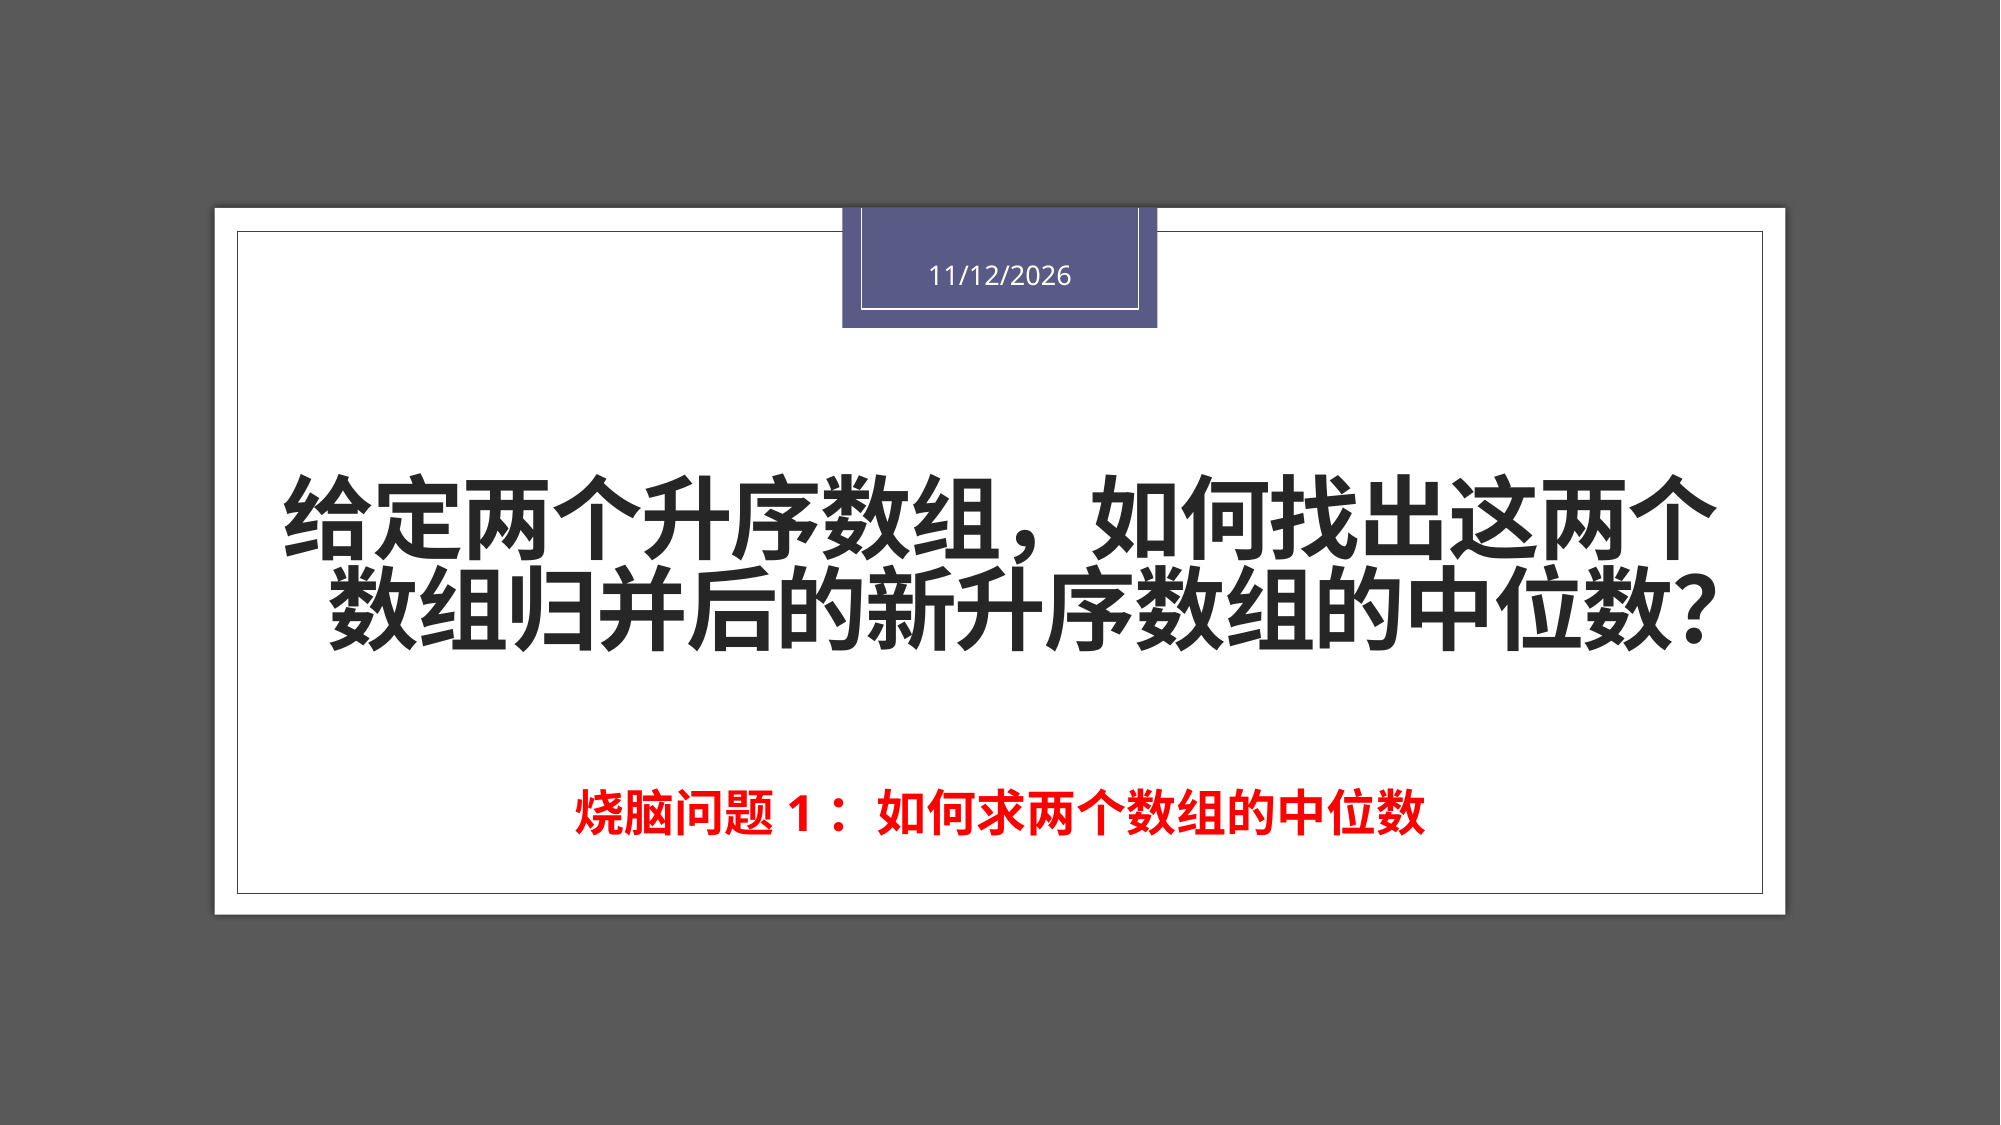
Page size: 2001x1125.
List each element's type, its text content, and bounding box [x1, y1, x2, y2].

title 给定两个升序数组，如何找出这两个数组归并后的新升序数组的中位数？ [267, 373, 1733, 768]
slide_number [872, 220, 1128, 303]
list 烧脑问题1：如何求两个数组的中位数 [267, 768, 1734, 895]
